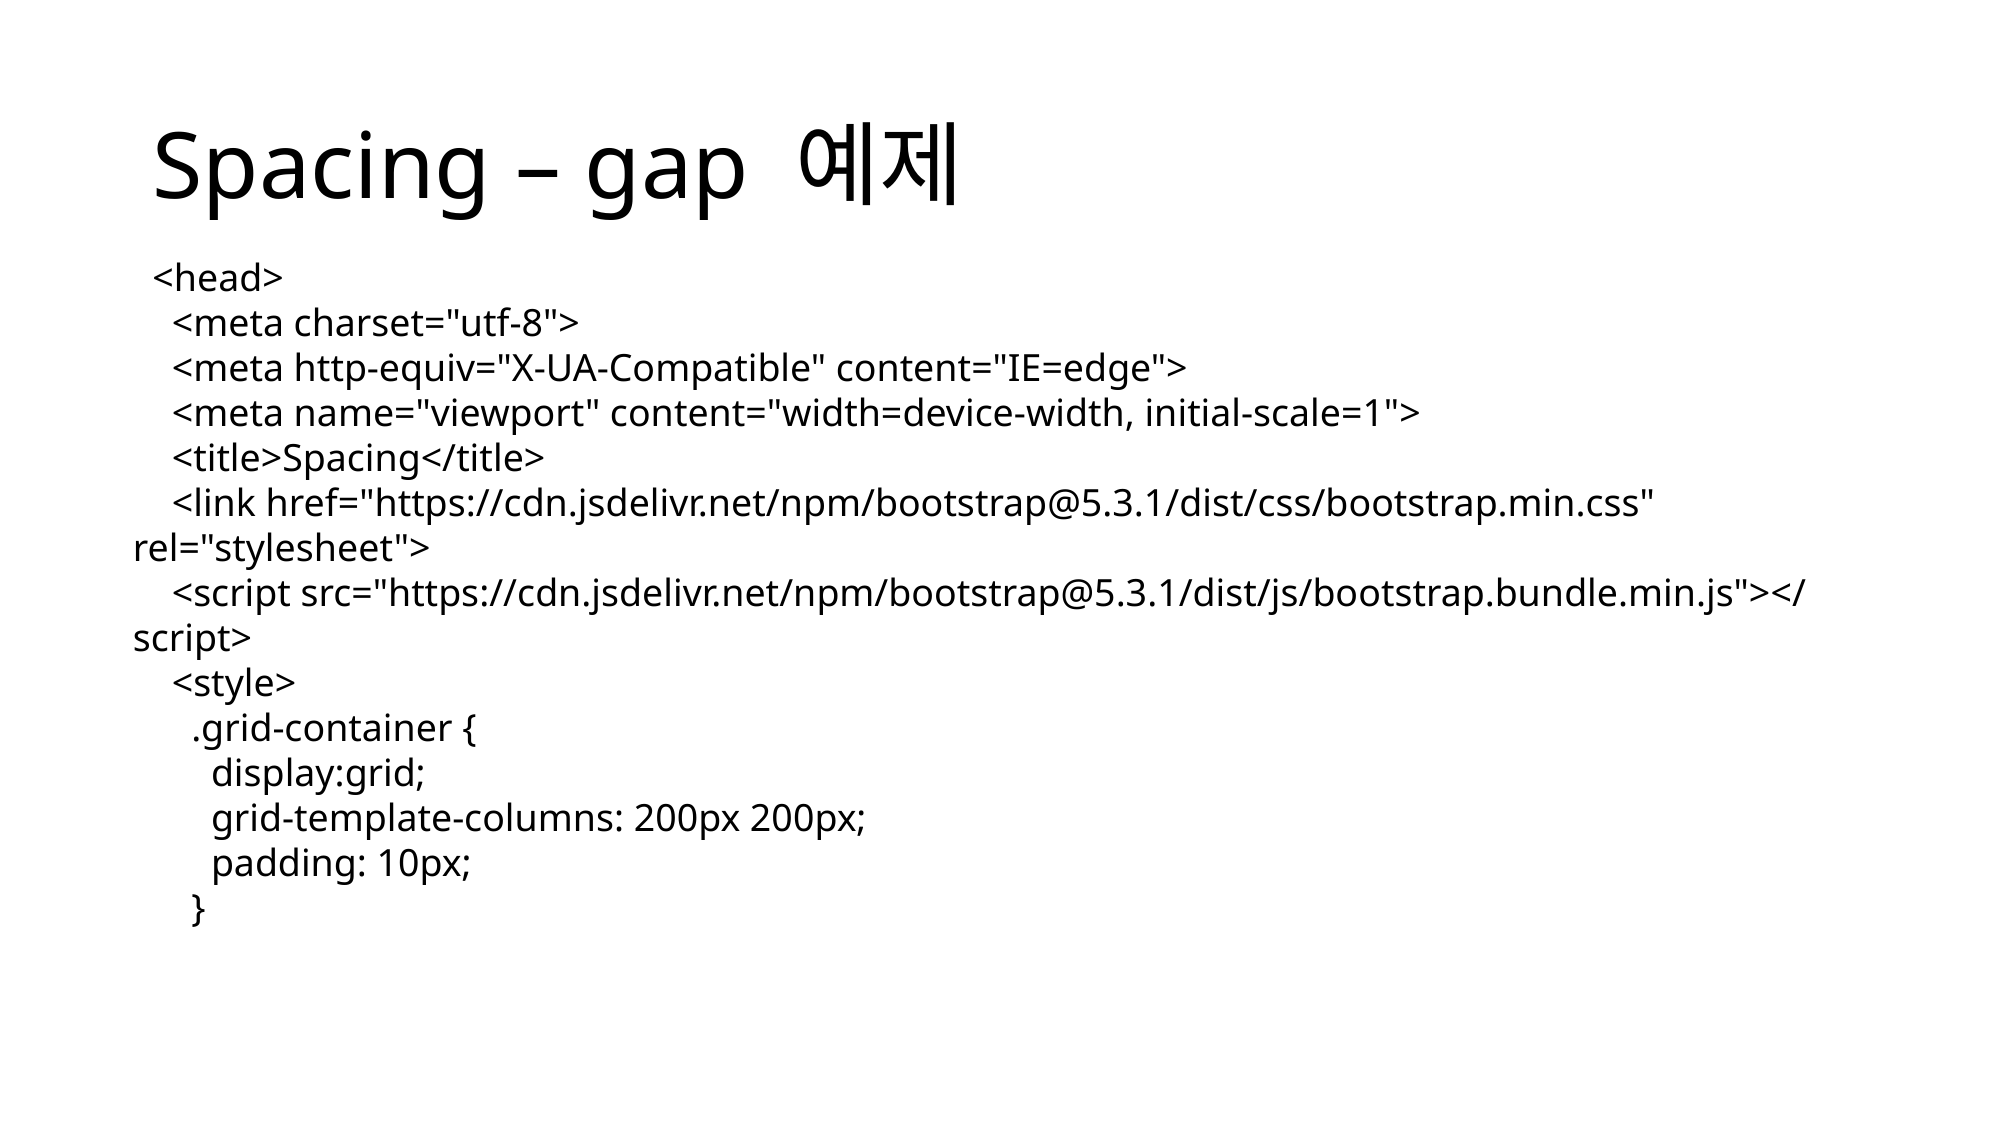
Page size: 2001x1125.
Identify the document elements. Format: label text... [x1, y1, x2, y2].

text_box <head> <meta charset="utf-8"> <meta http-equiv="X-UA-Compatible" content="IE=edge"> <meta name="viewport" content="width=device-width, initial-scale=1"> <title>Spacing</title> <link href="https://cdn.jsdelivr.net/npm/bootstrap@5.3.1/dist/css/bootstrap.min.css" rel="stylesheet"> <script src="https://cdn.jsdelivr.net/npm/bootstrap@5.3.1/dist/js/bootstrap.bundle.min.js"></script> <style> .grid-container { display:grid; grid-template-columns: 200px 200px; padding: 10px; } [118, 246, 1882, 937]
title Spacing – gap 예제 [137, 59, 1863, 246]
